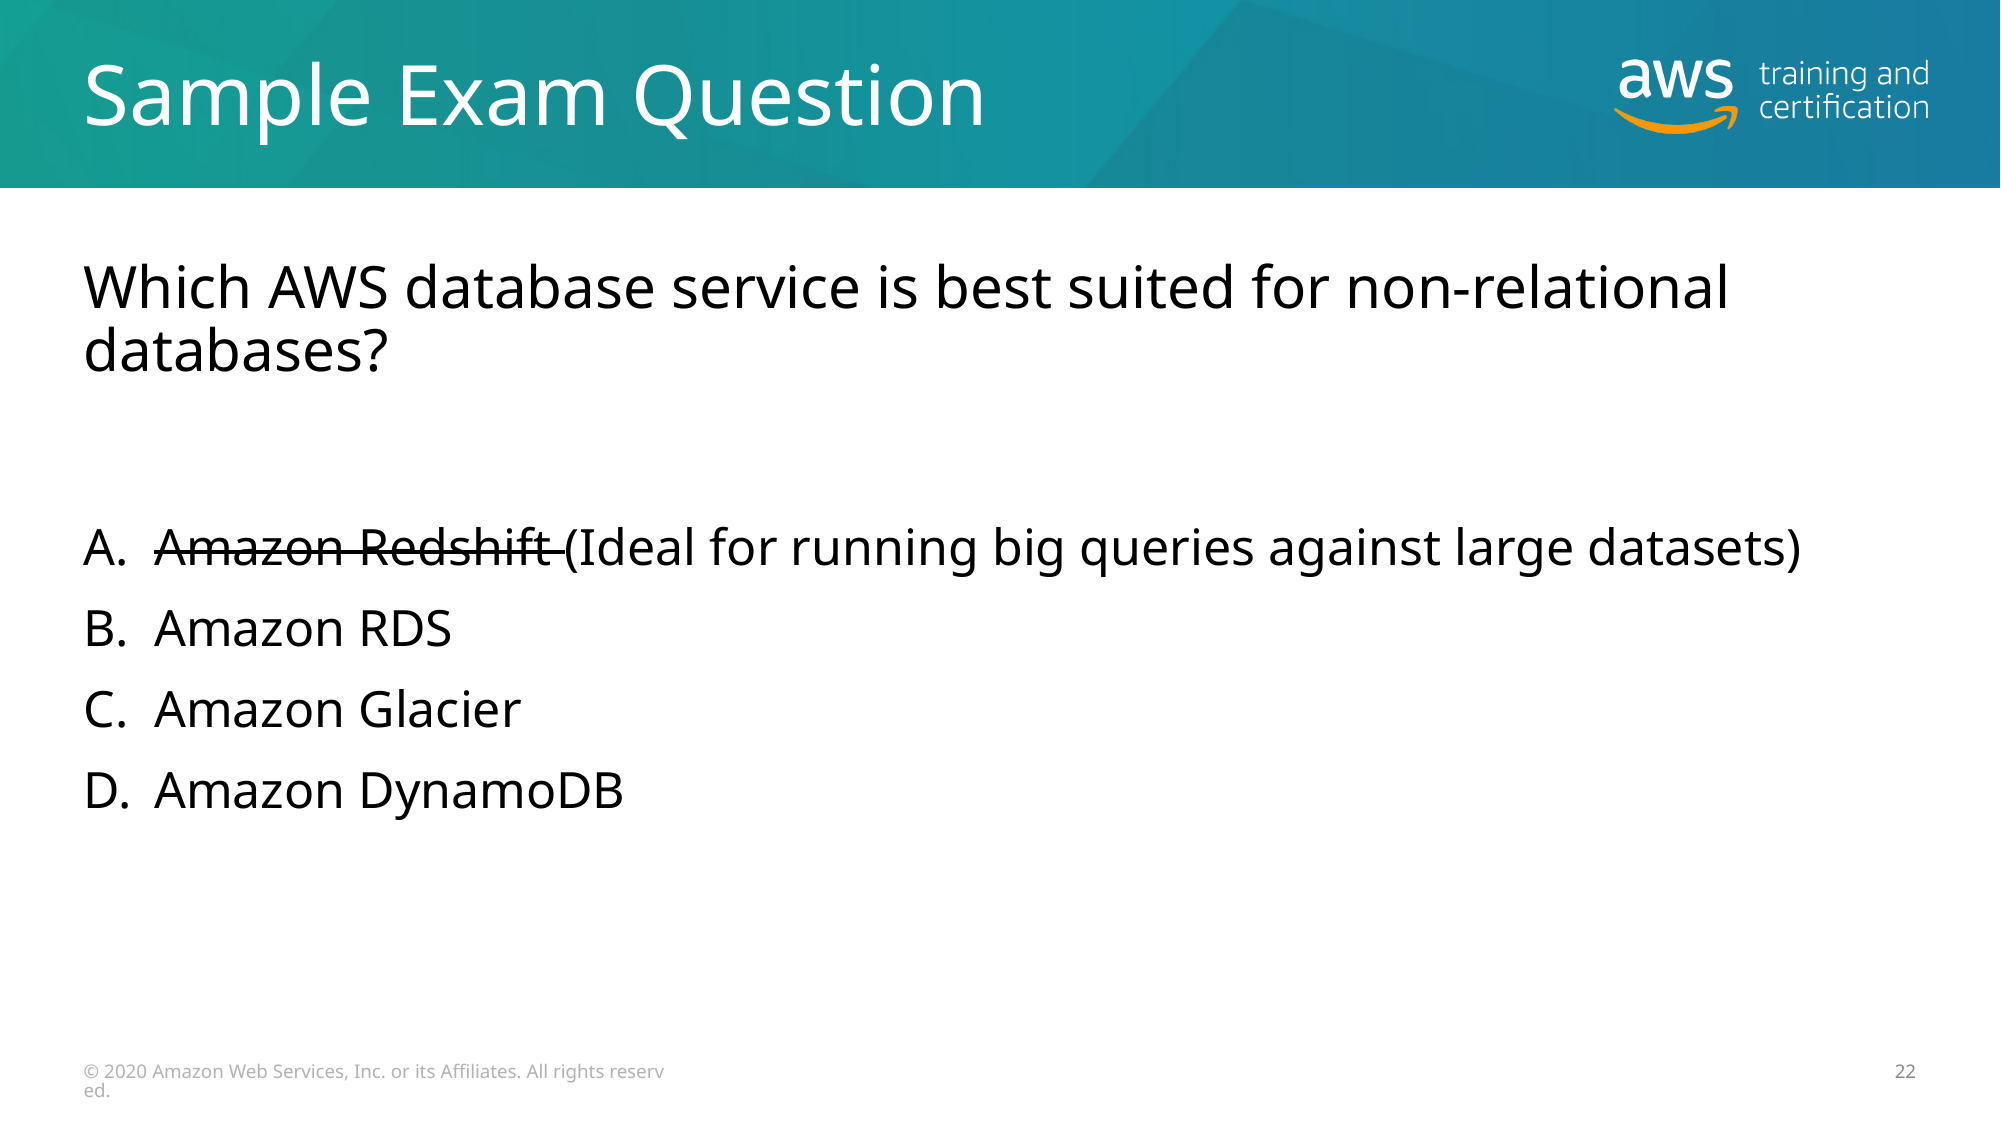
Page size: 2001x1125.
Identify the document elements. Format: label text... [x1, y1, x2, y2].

slide_number 22 [1481, 1042, 1932, 1103]
footer © 2020 Amazon Web Services, Inc. or its Affiliates. All rights reserved. [68, 1042, 682, 1103]
title Sample Exam Question [68, 59, 1551, 138]
list Which AWS database service is best suited for non-relational databases? Amazon Redshift (Ideal for running big queries against large datasets) Amazon RDS Amazon Glacier Amazon DynamoDB [68, 250, 1932, 1014]
picture [0, 0, 2000, 188]
